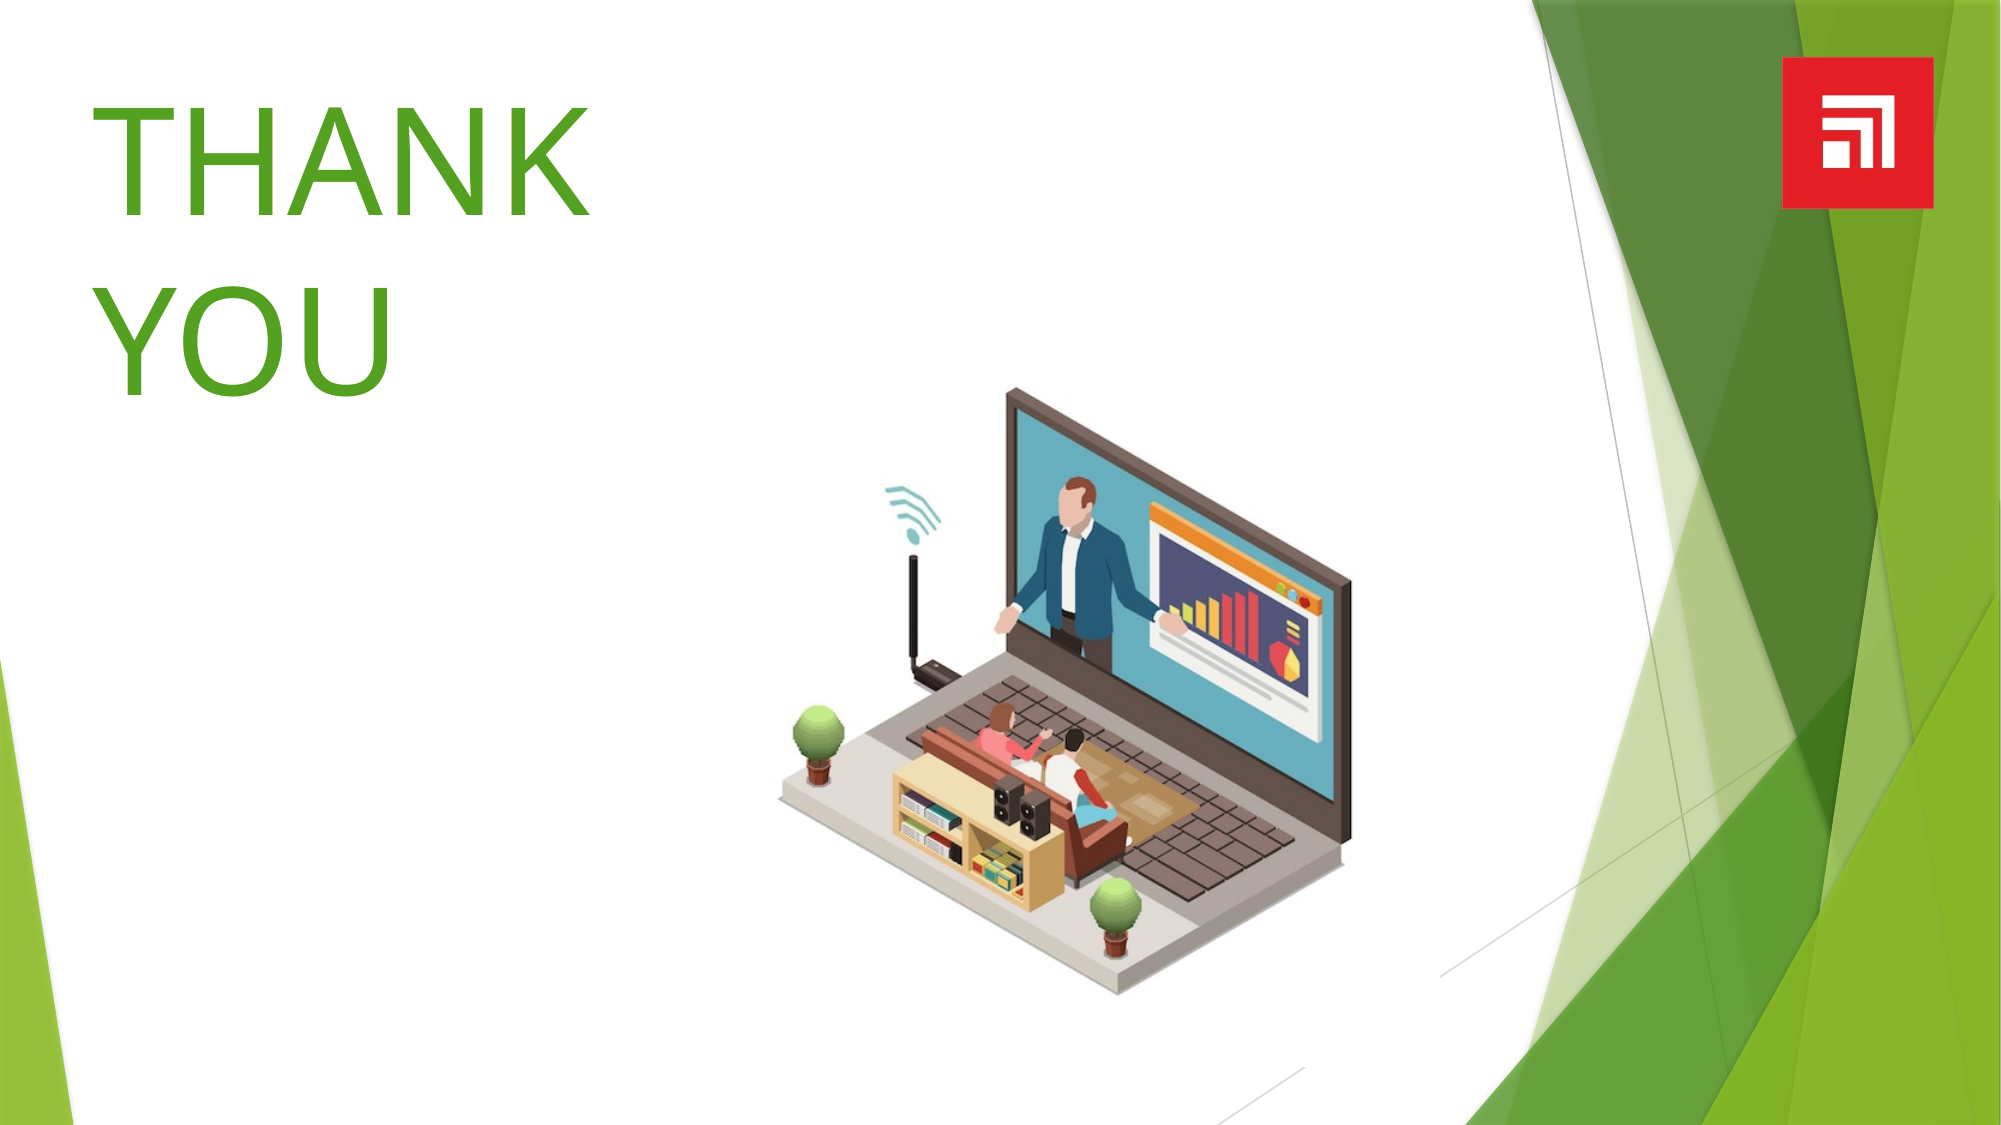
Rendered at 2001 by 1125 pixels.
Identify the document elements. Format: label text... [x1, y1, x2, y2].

text_box THANK YOU [78, 57, 829, 433]
picture [1782, 57, 1934, 209]
picture [689, 316, 1441, 1068]
